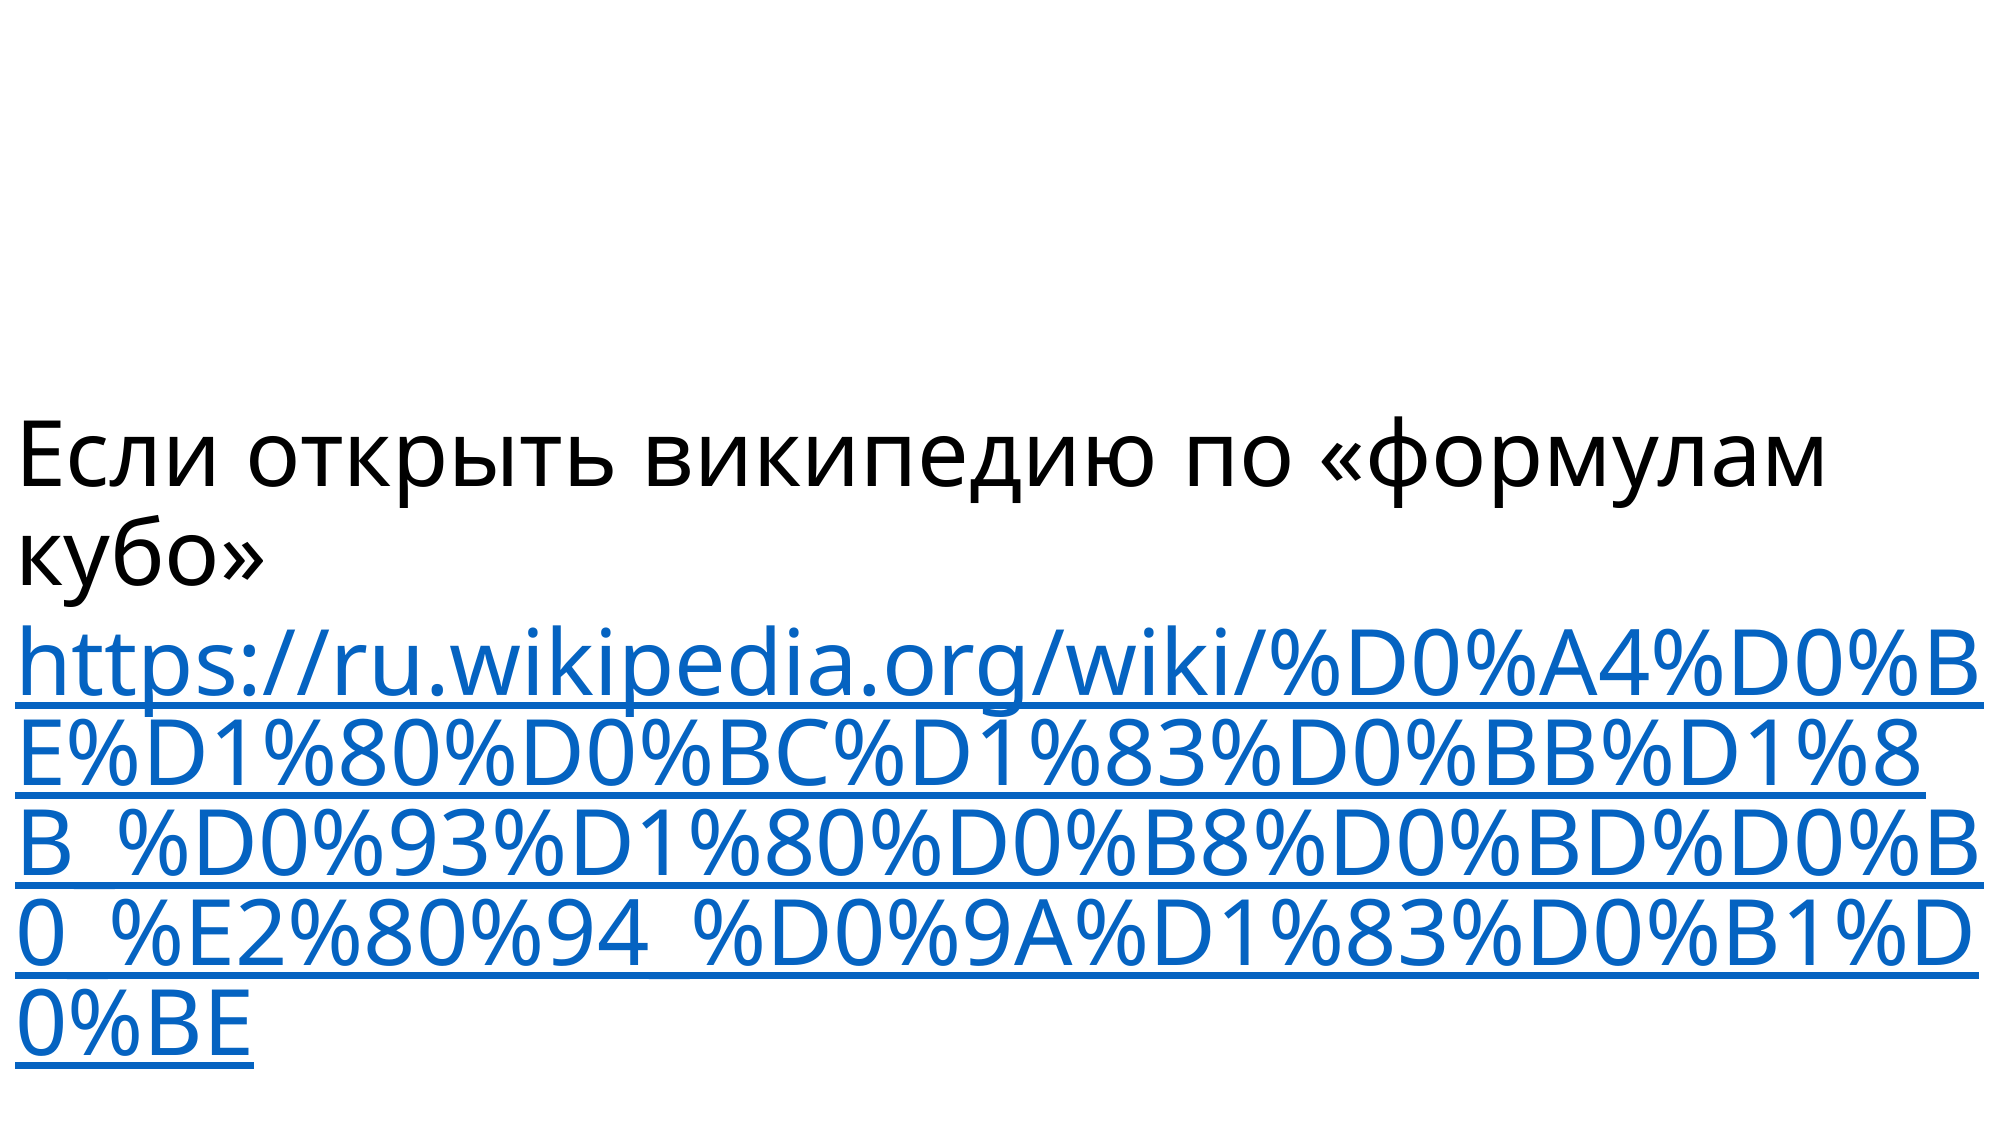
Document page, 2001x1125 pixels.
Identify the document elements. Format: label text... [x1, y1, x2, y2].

title Если открыть википедию по «формулам кубо» https://ru.wikipedia.org/wiki/%D0%A4%D0%BE%D1%80%D0%BC%D1%83%D0%BB%D1%8B_%D0%93%D1%80%D0%B8%D0%BD%D0%B0_%E2%80%94_%D0%9A%D1%83%D0%B1%D0%BE [0, 122, 2000, 1003]
